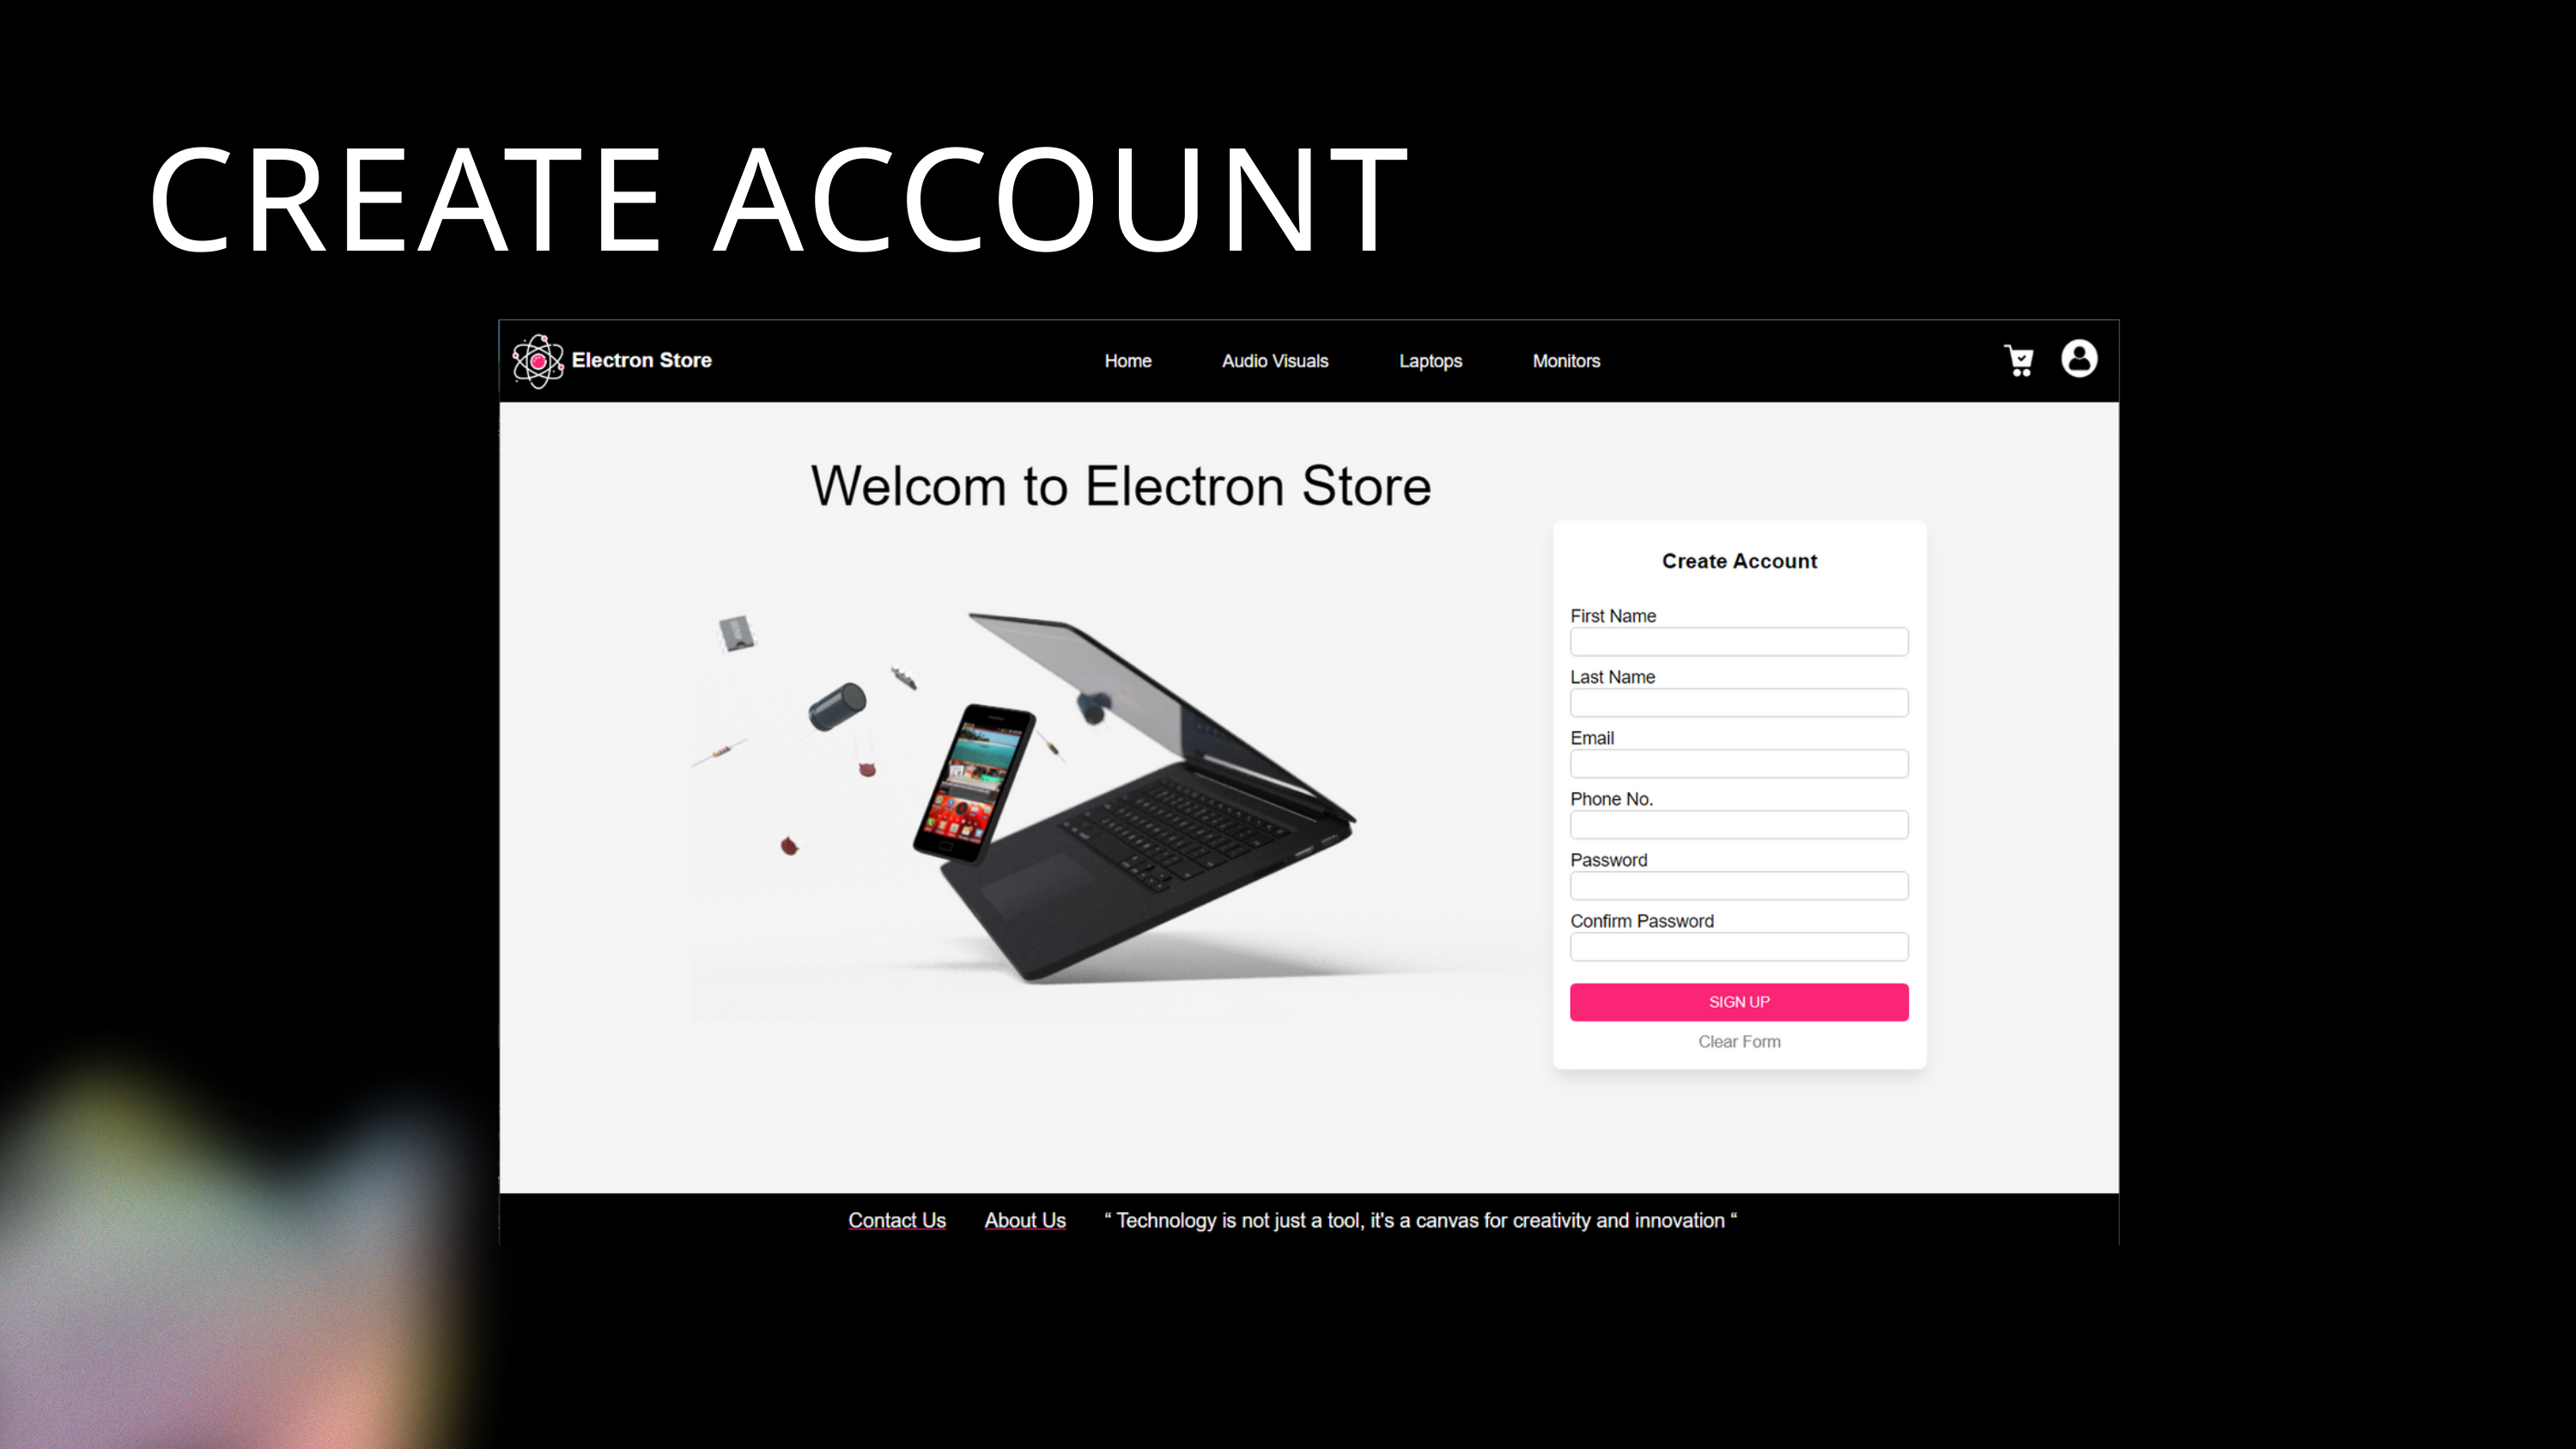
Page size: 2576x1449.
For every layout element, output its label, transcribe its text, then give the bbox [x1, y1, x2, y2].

text_box CREATE ACCOUNT [144, 94, 1776, 280]
picture [0, 319, 2120, 1449]
